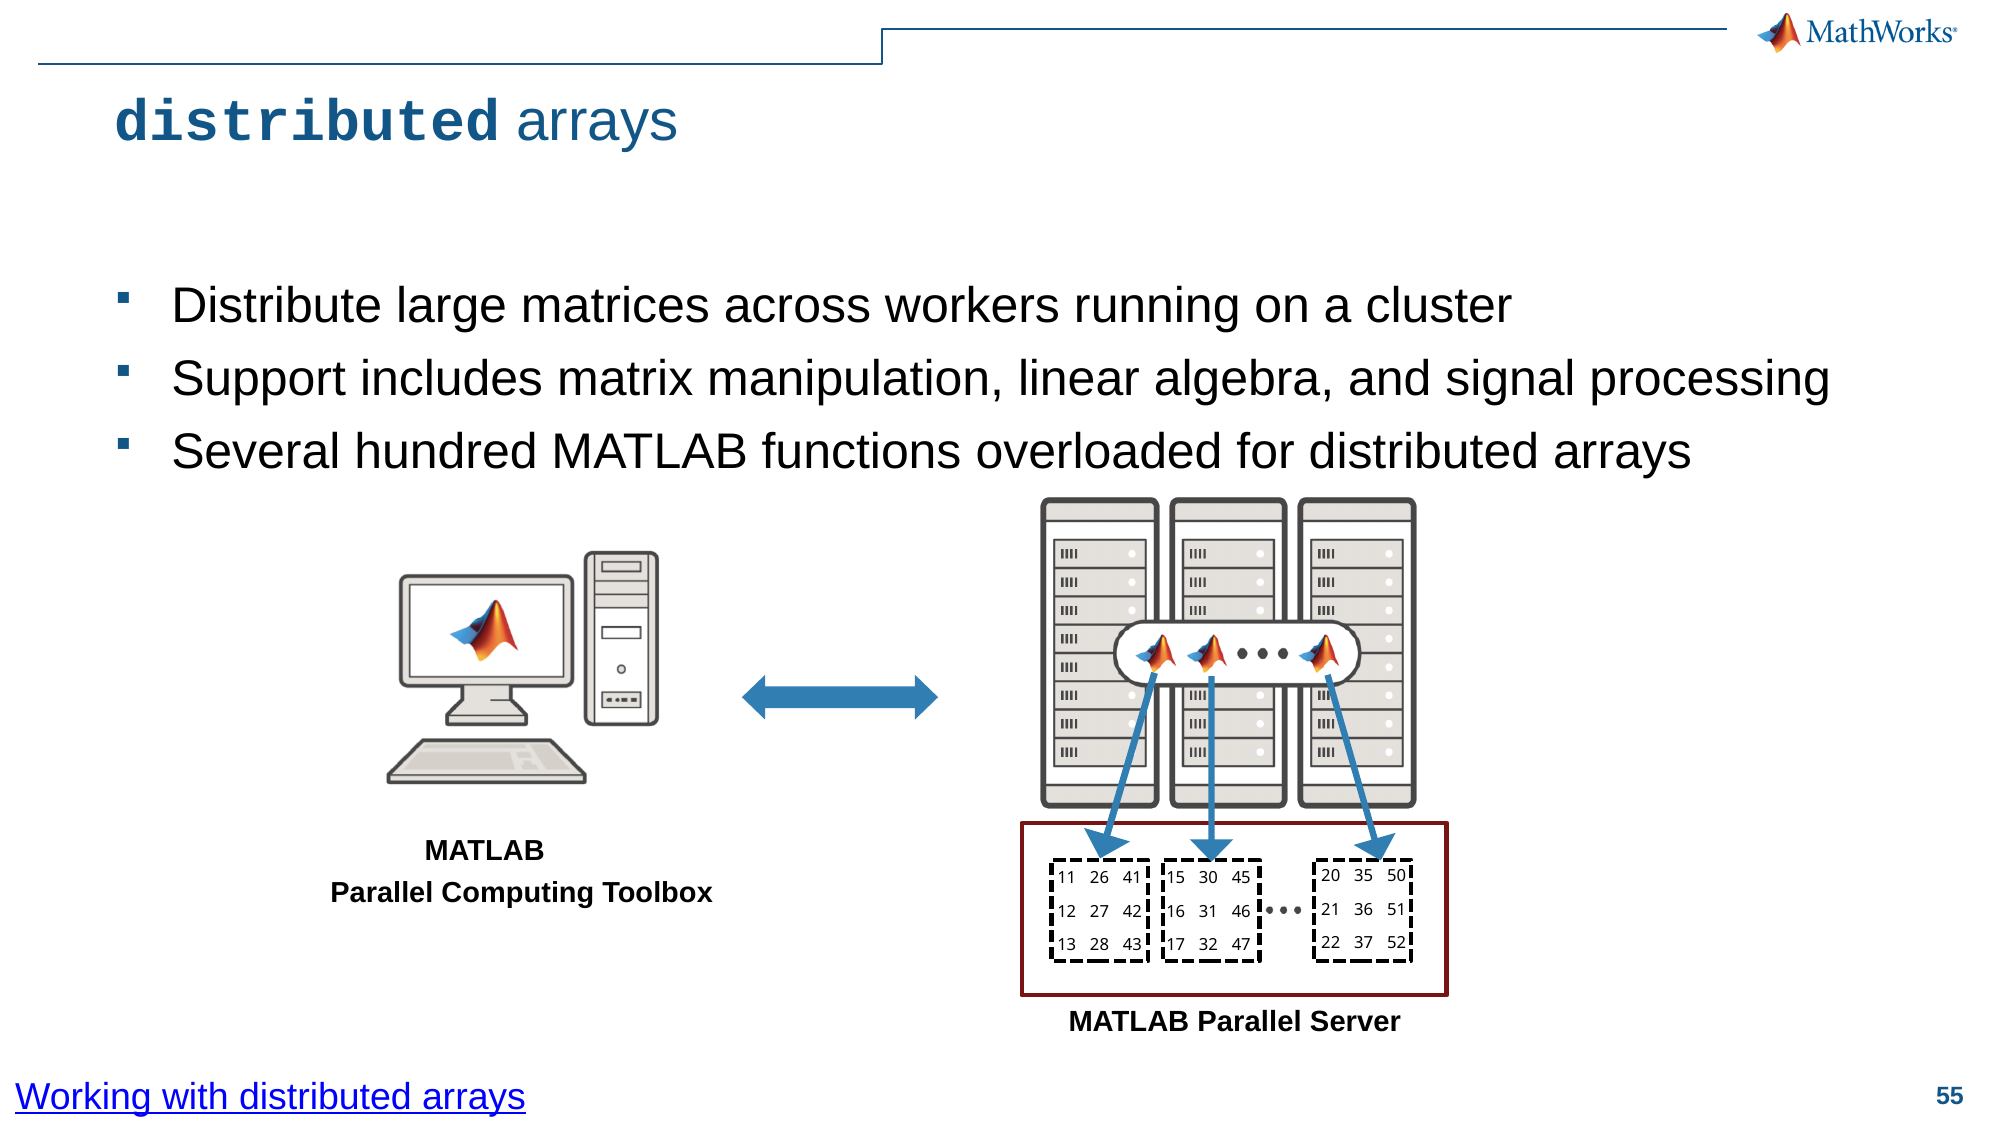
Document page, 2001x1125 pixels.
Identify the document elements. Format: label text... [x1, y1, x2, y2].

title distributed arrays [99, 75, 1867, 238]
text_box Working with distributed arrays [0, 1064, 561, 1125]
list Distribute large matrices across workers running on a cluster Support includes matrix manipulation, linear algebra, and signal processing Several hundred MATLAB functions overloaded for distributed arrays [99, 262, 1867, 1025]
picture [1751, 3, 1970, 63]
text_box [314, 489, 1448, 1046]
